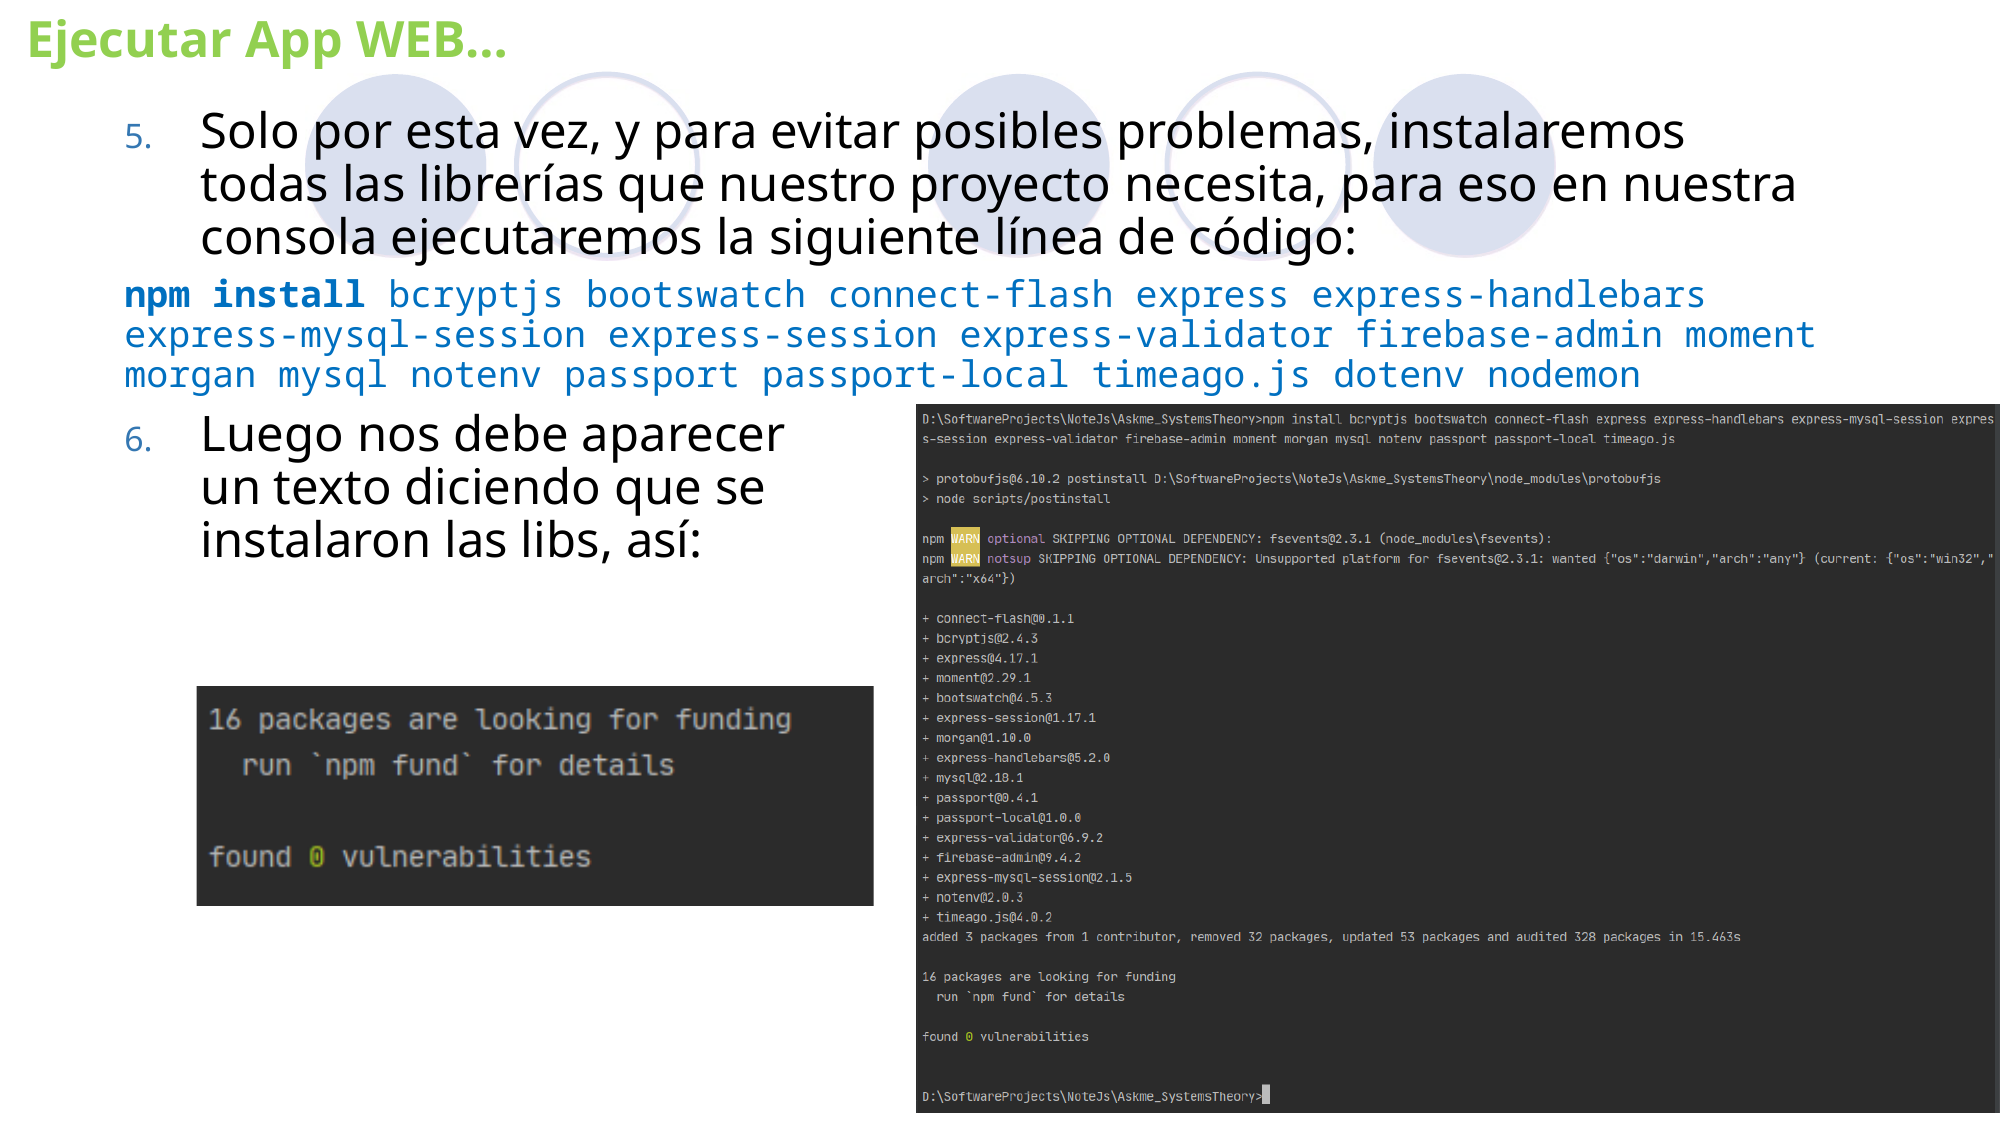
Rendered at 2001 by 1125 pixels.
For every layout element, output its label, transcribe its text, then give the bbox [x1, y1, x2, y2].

text_box Ejecutar App WEB… [11, 0, 1737, 147]
picture [916, 403, 2000, 1114]
picture [195, 685, 875, 906]
list Solo por esta vez, y para evitar posibles problemas, instalaremos todas las librerías que nuestro proyecto necesita, para eso en nuestra consola ejecutaremos la siguiente línea de código: npm install bcryptjs bootswatch connect-flash express express-handlebars express-mysql-session express-session express-validator firebase-admin moment morgan mysql notenv passport passport-local timeago.js dotenv nodemon Luego nos debe aparecer un texto diciendo que se instalaron las libs, así: [109, 99, 1835, 796]
